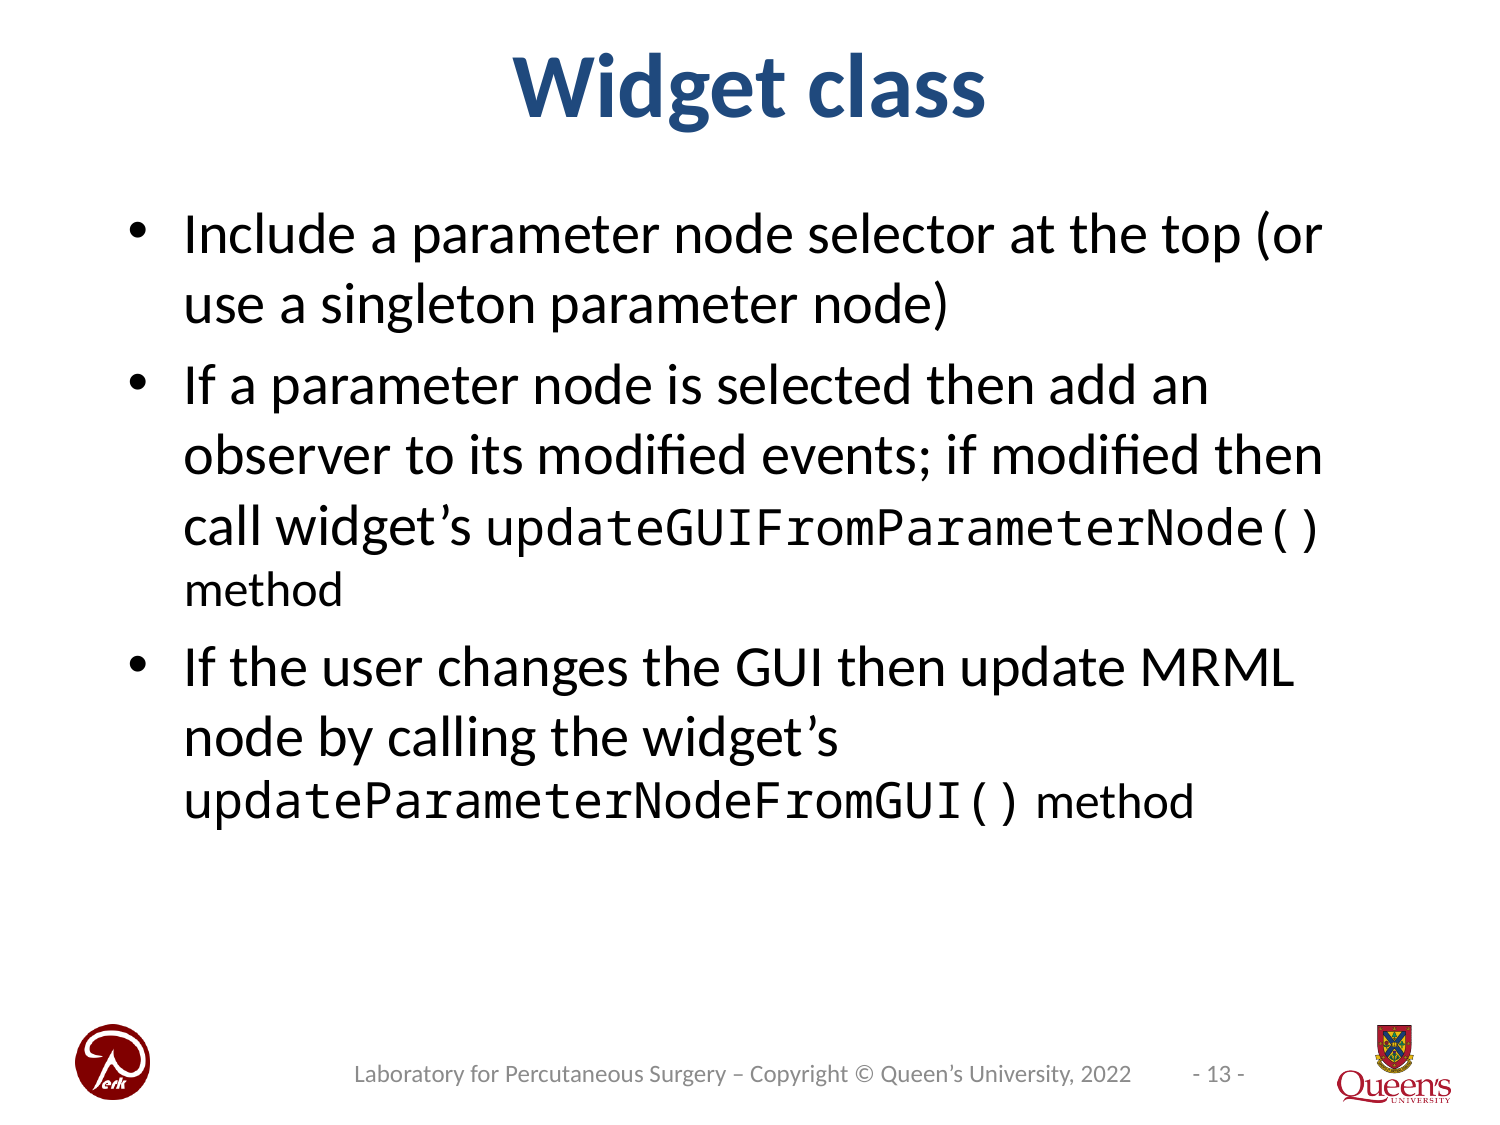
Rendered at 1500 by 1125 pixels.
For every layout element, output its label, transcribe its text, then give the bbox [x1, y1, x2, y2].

footer Laboratory for Percutaneous Surgery – Copyright © Queen’s University, 2022 [312, 1042, 1175, 1103]
slide_number - 13 - [1175, 1042, 1263, 1103]
picture [75, 1024, 150, 1100]
text_box Include a parameter node selector at the top (or use a singleton parameter node) If a parameter node is selected then add an observer to its modified events; if modified then call widget’s updateGUIFromParameterNode() method If the user changes the GUI then update MRML node by calling the widget’s updateParameterNodeFromGUI() method [112, 187, 1388, 975]
text_box Widget class [74, 0, 1425, 163]
picture [1337, 1025, 1451, 1103]
